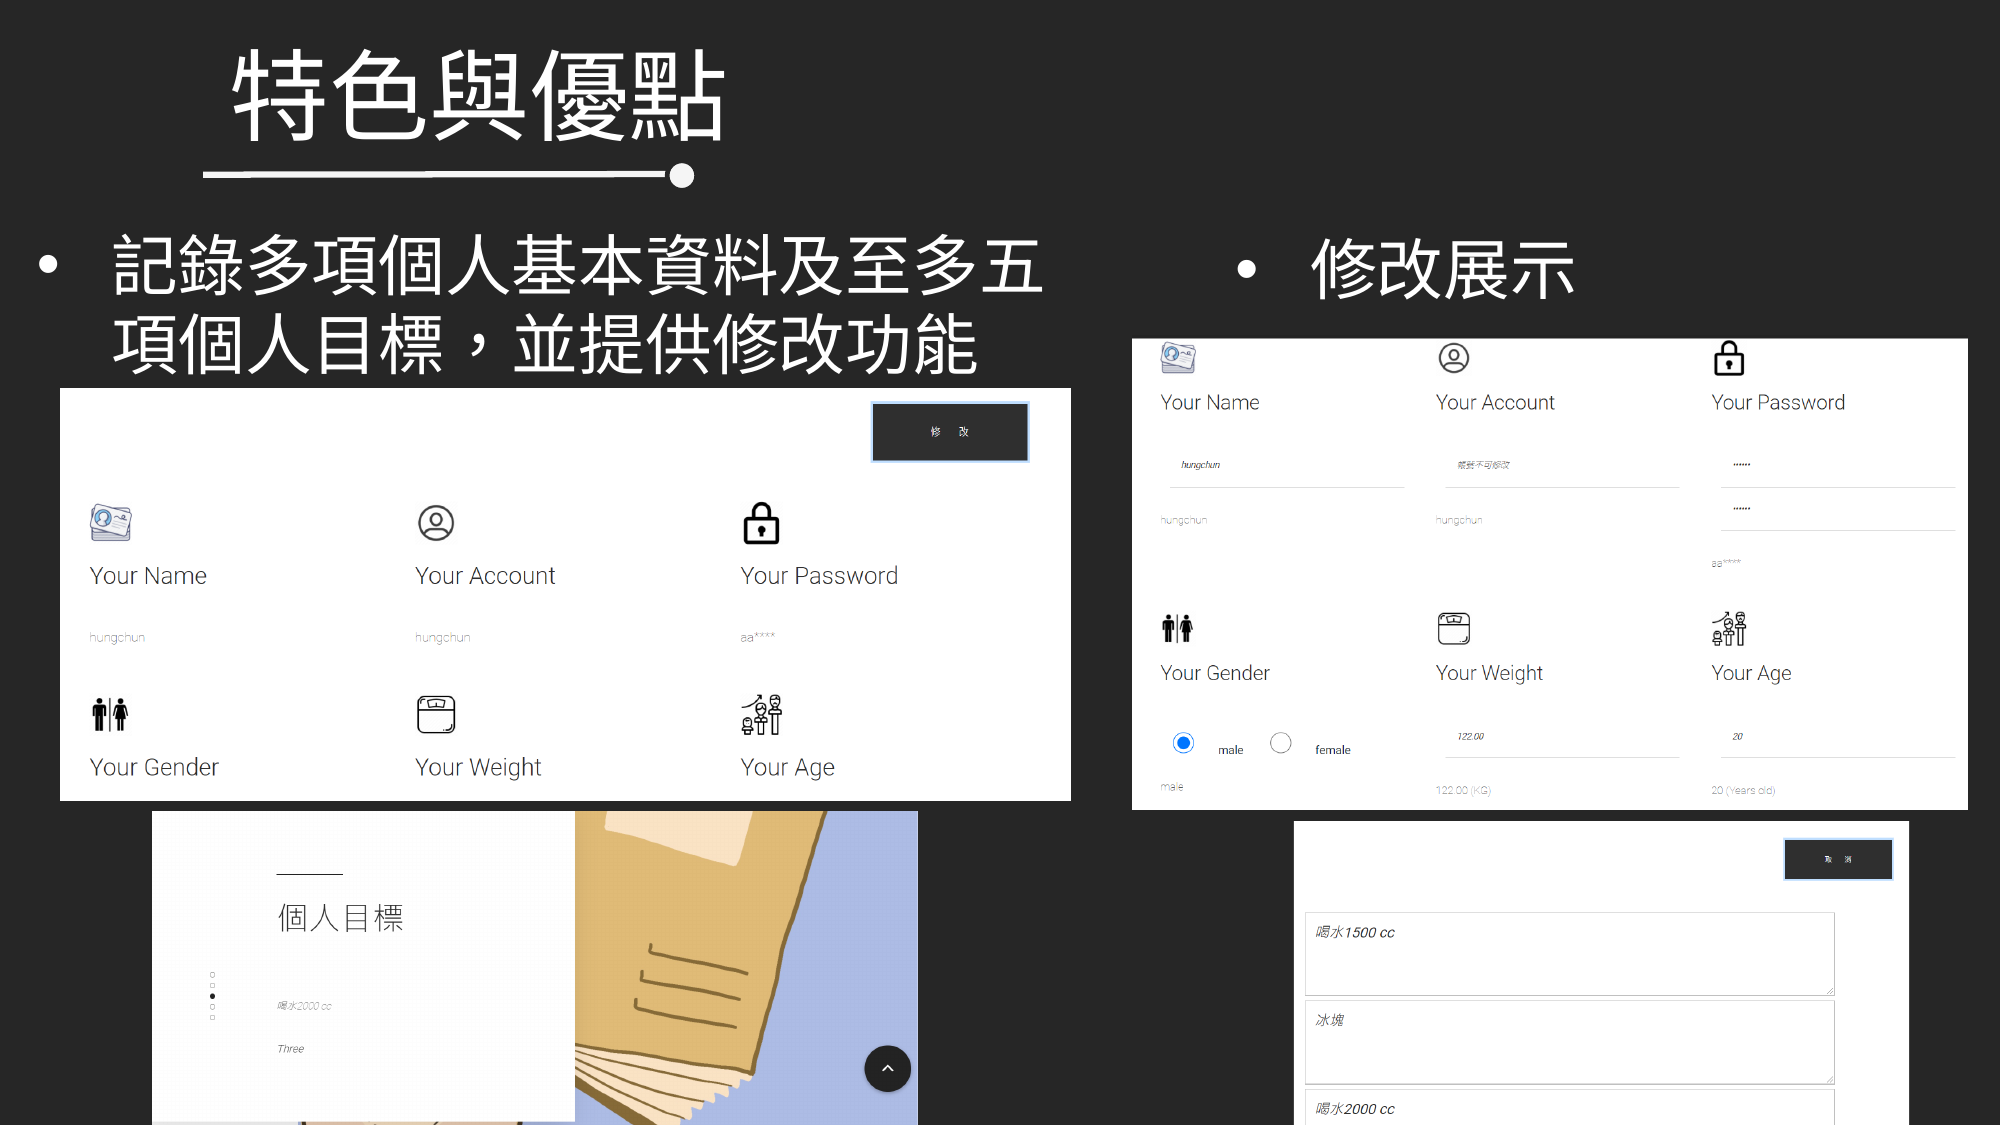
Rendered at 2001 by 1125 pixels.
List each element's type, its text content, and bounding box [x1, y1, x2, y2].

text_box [203, 26, 748, 191]
picture [1132, 335, 1968, 810]
picture [152, 809, 918, 1125]
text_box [21, 215, 1179, 633]
picture [59, 388, 1071, 801]
text_box 修改展示 [1220, 220, 2000, 396]
picture [1293, 821, 1910, 1125]
